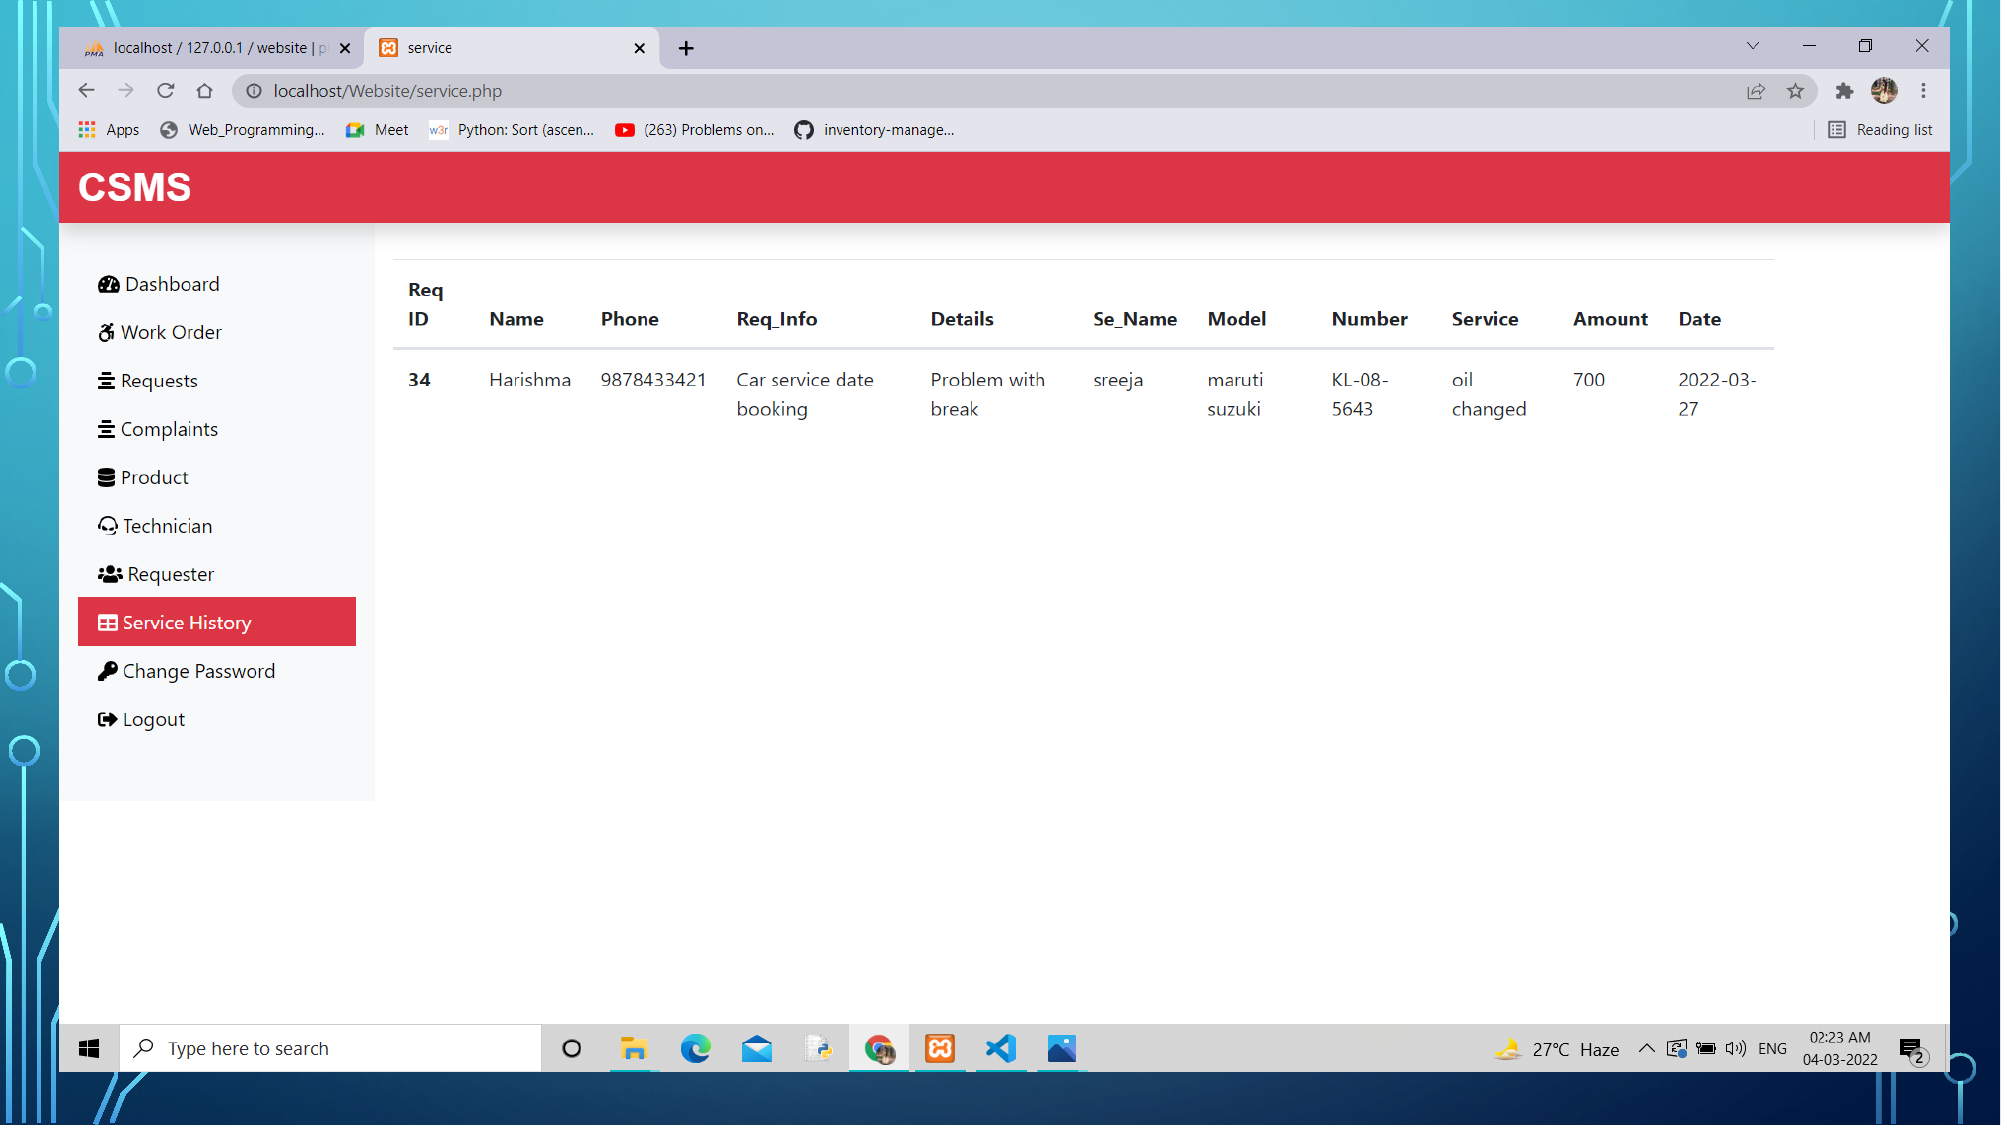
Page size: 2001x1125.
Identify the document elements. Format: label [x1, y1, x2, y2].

list [59, 27, 1951, 1072]
